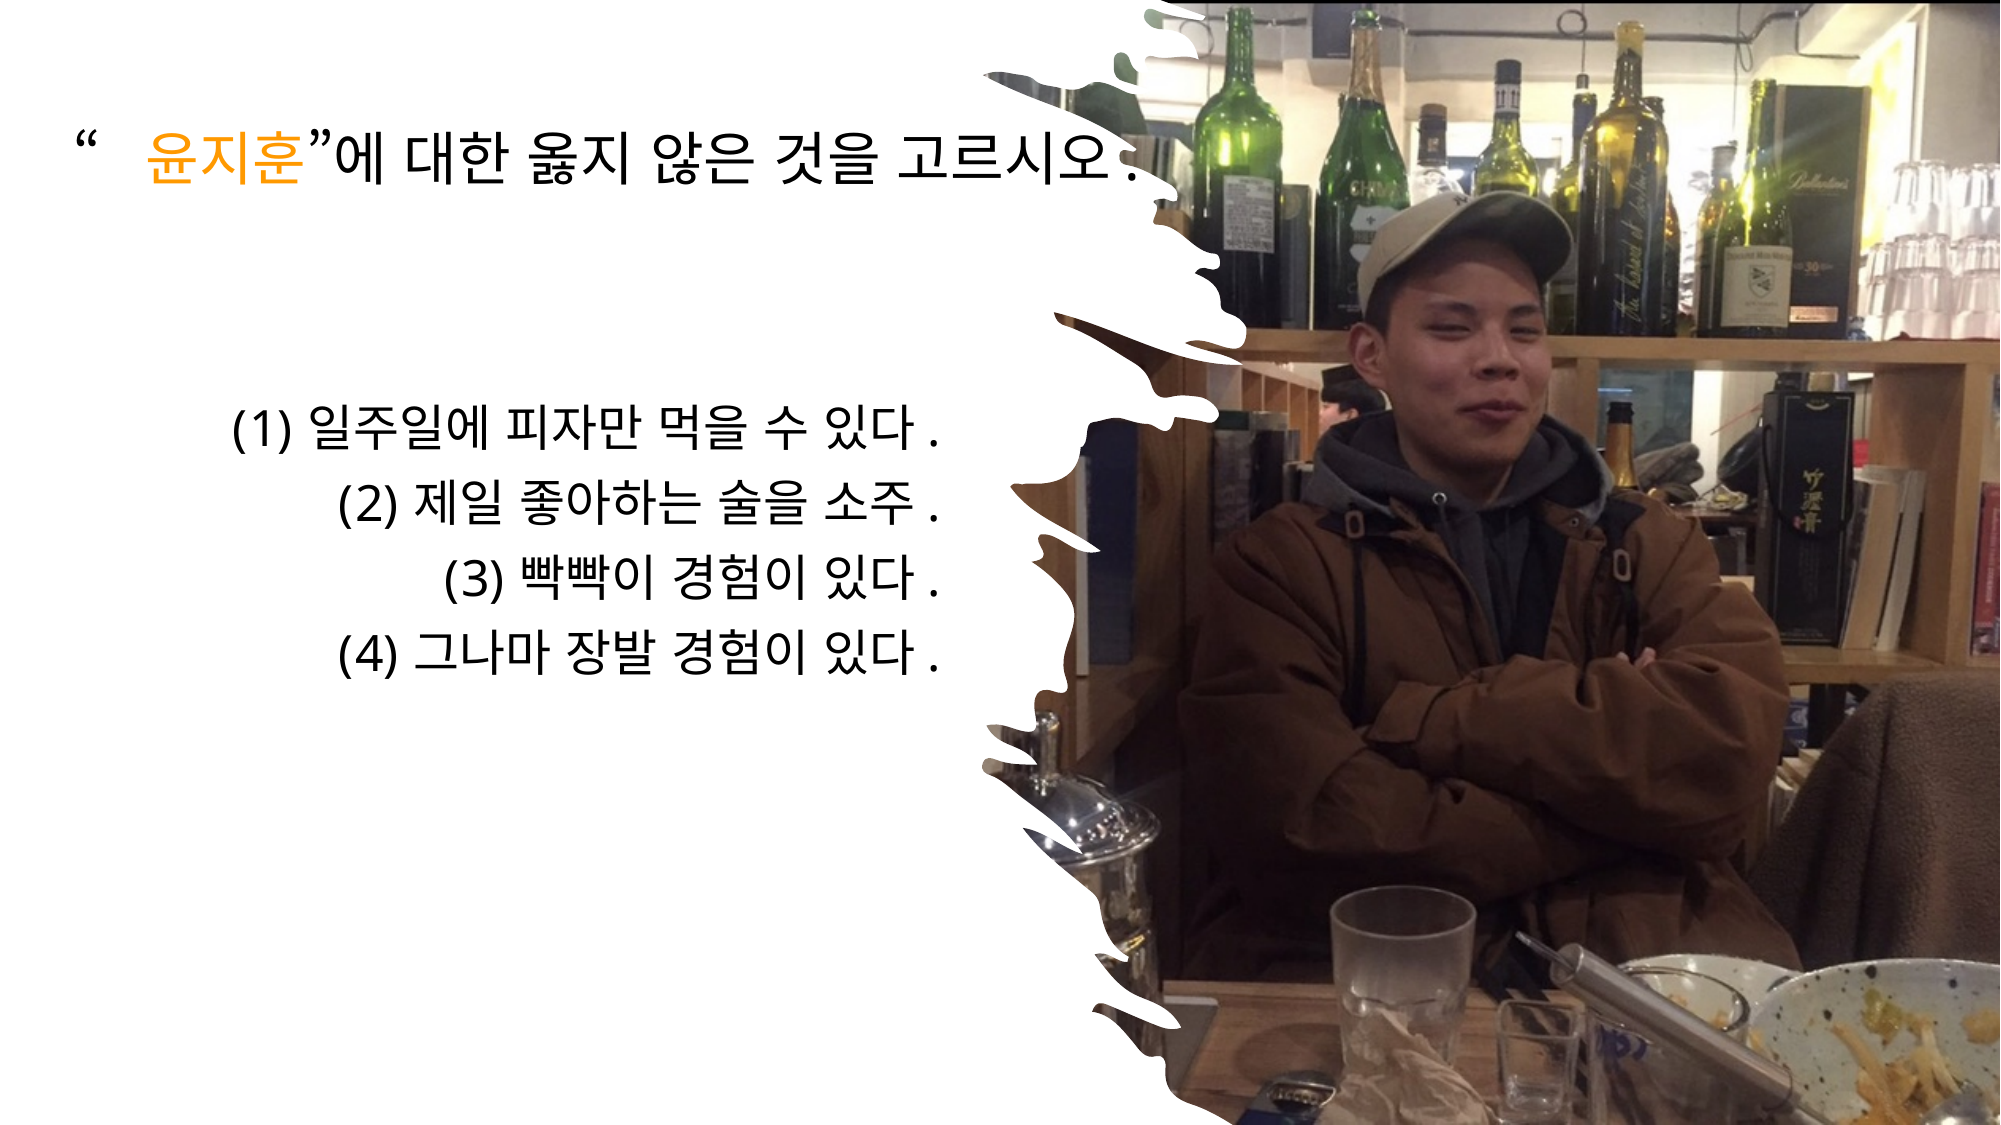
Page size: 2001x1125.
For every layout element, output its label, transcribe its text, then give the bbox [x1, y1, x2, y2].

text_box “윤지훈”에 대한 옳지 않은 것을 고르시오. [58, 114, 981, 200]
subtitle 일주일에 피자만 먹을 수 있다. 제일 좋아하는 술을 소주. 빡빡이 경험이 있다. 그나마 장발 경험이 있다. [124, 315, 957, 998]
picture [981, 0, 2000, 1125]
